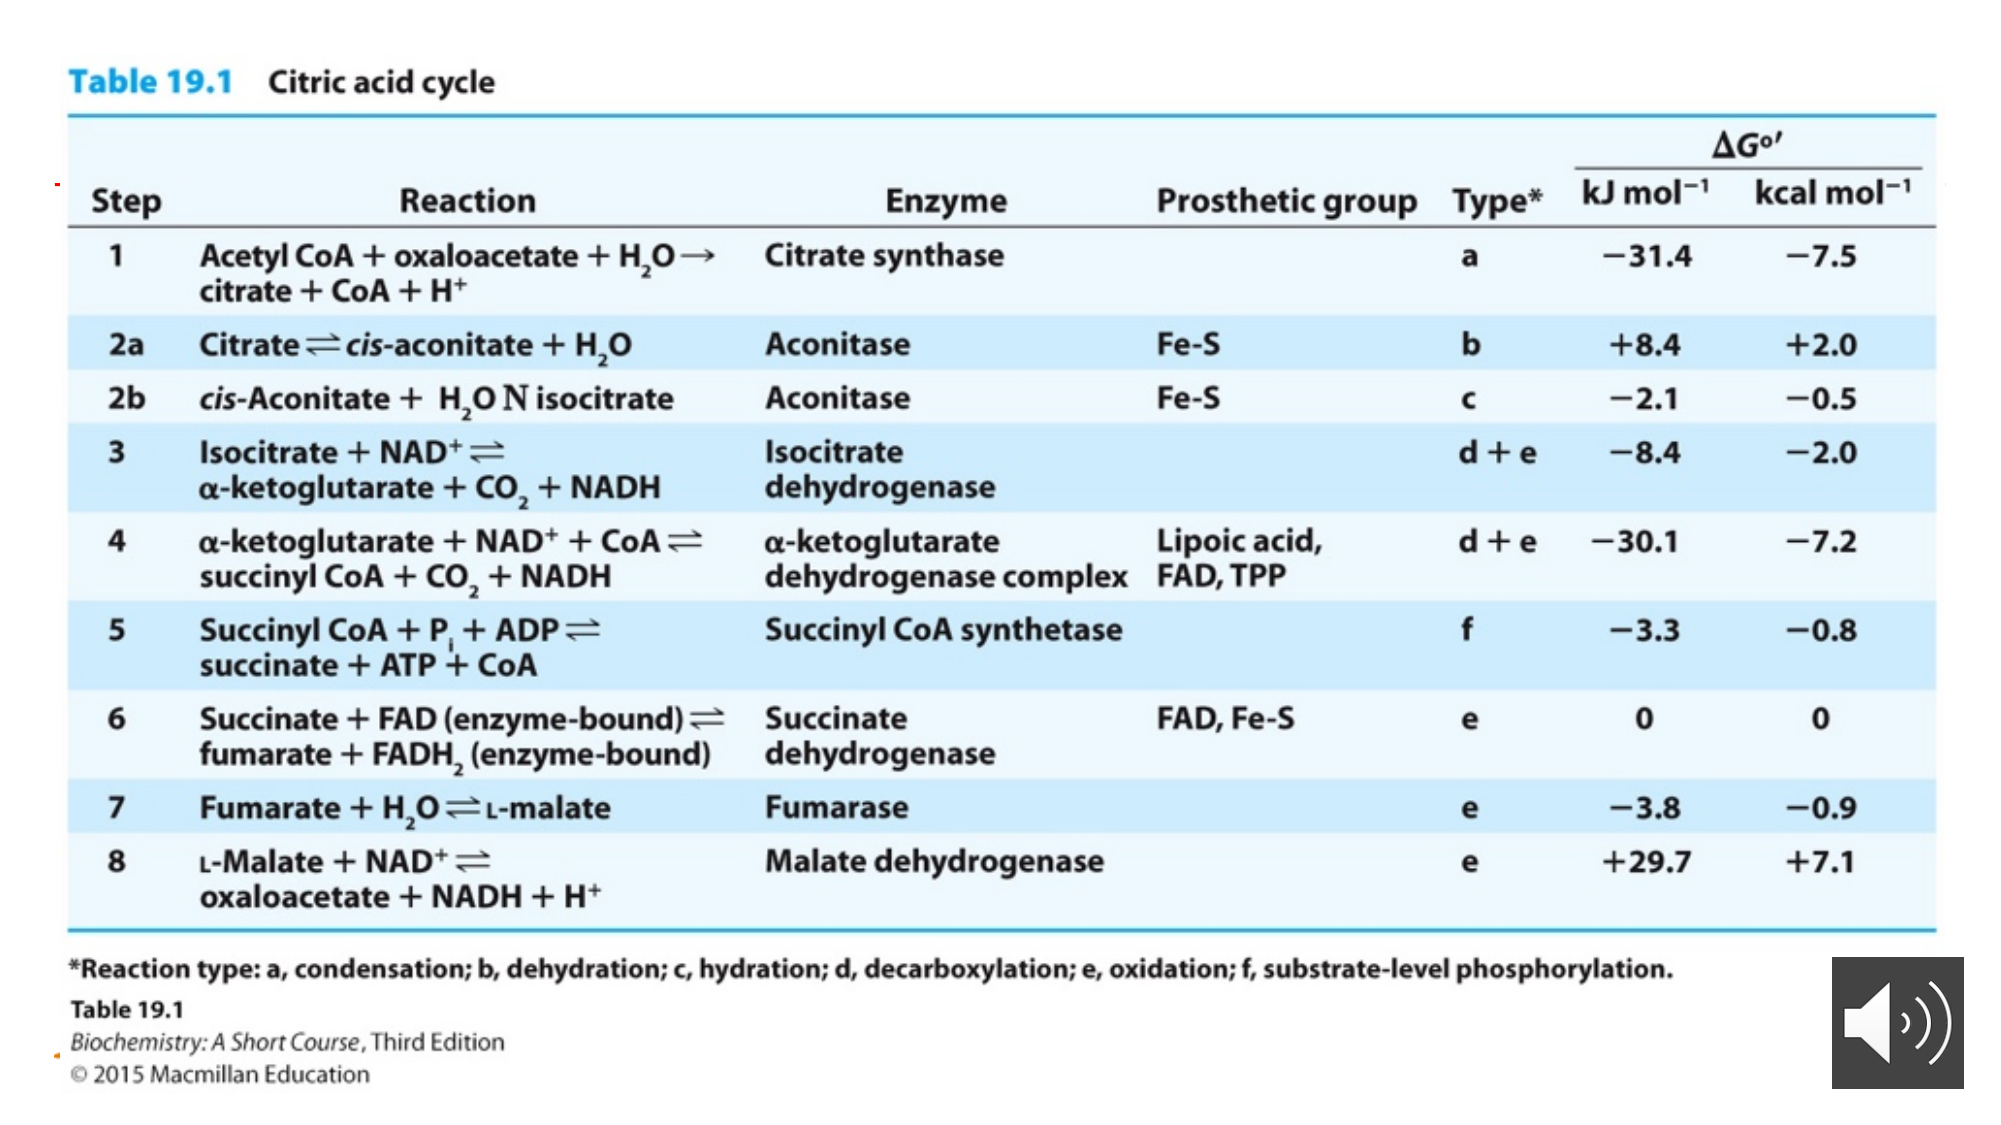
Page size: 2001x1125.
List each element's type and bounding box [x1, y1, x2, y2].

list [59, 54, 1946, 1095]
picture [54, 1012, 59, 1094]
picture [1830, 955, 1965, 1090]
